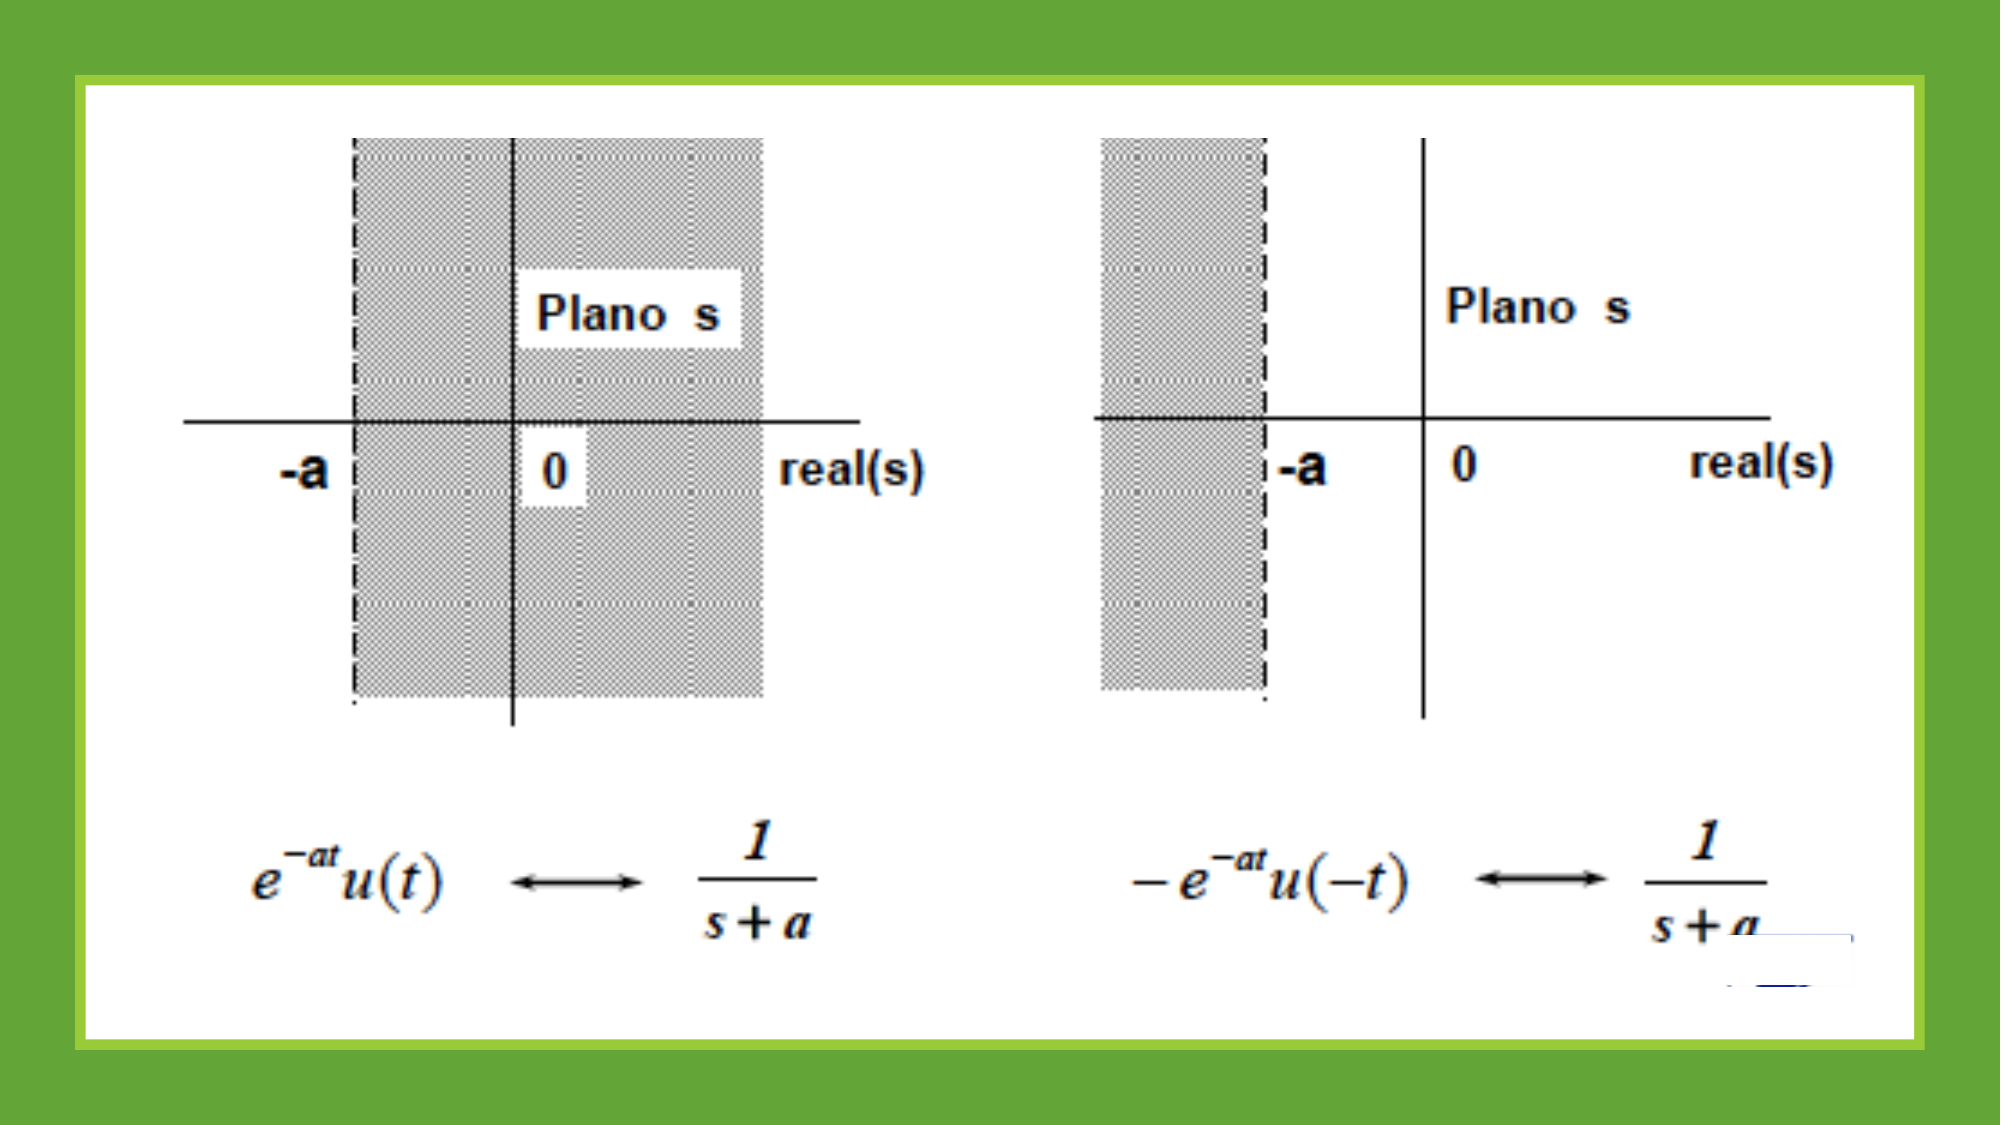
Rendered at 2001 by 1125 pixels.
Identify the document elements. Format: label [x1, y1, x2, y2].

text_box [0, 0, 2000, 1125]
text_box [84, 84, 1916, 1041]
picture [137, 137, 1863, 988]
text_box [74, 74, 1926, 1051]
